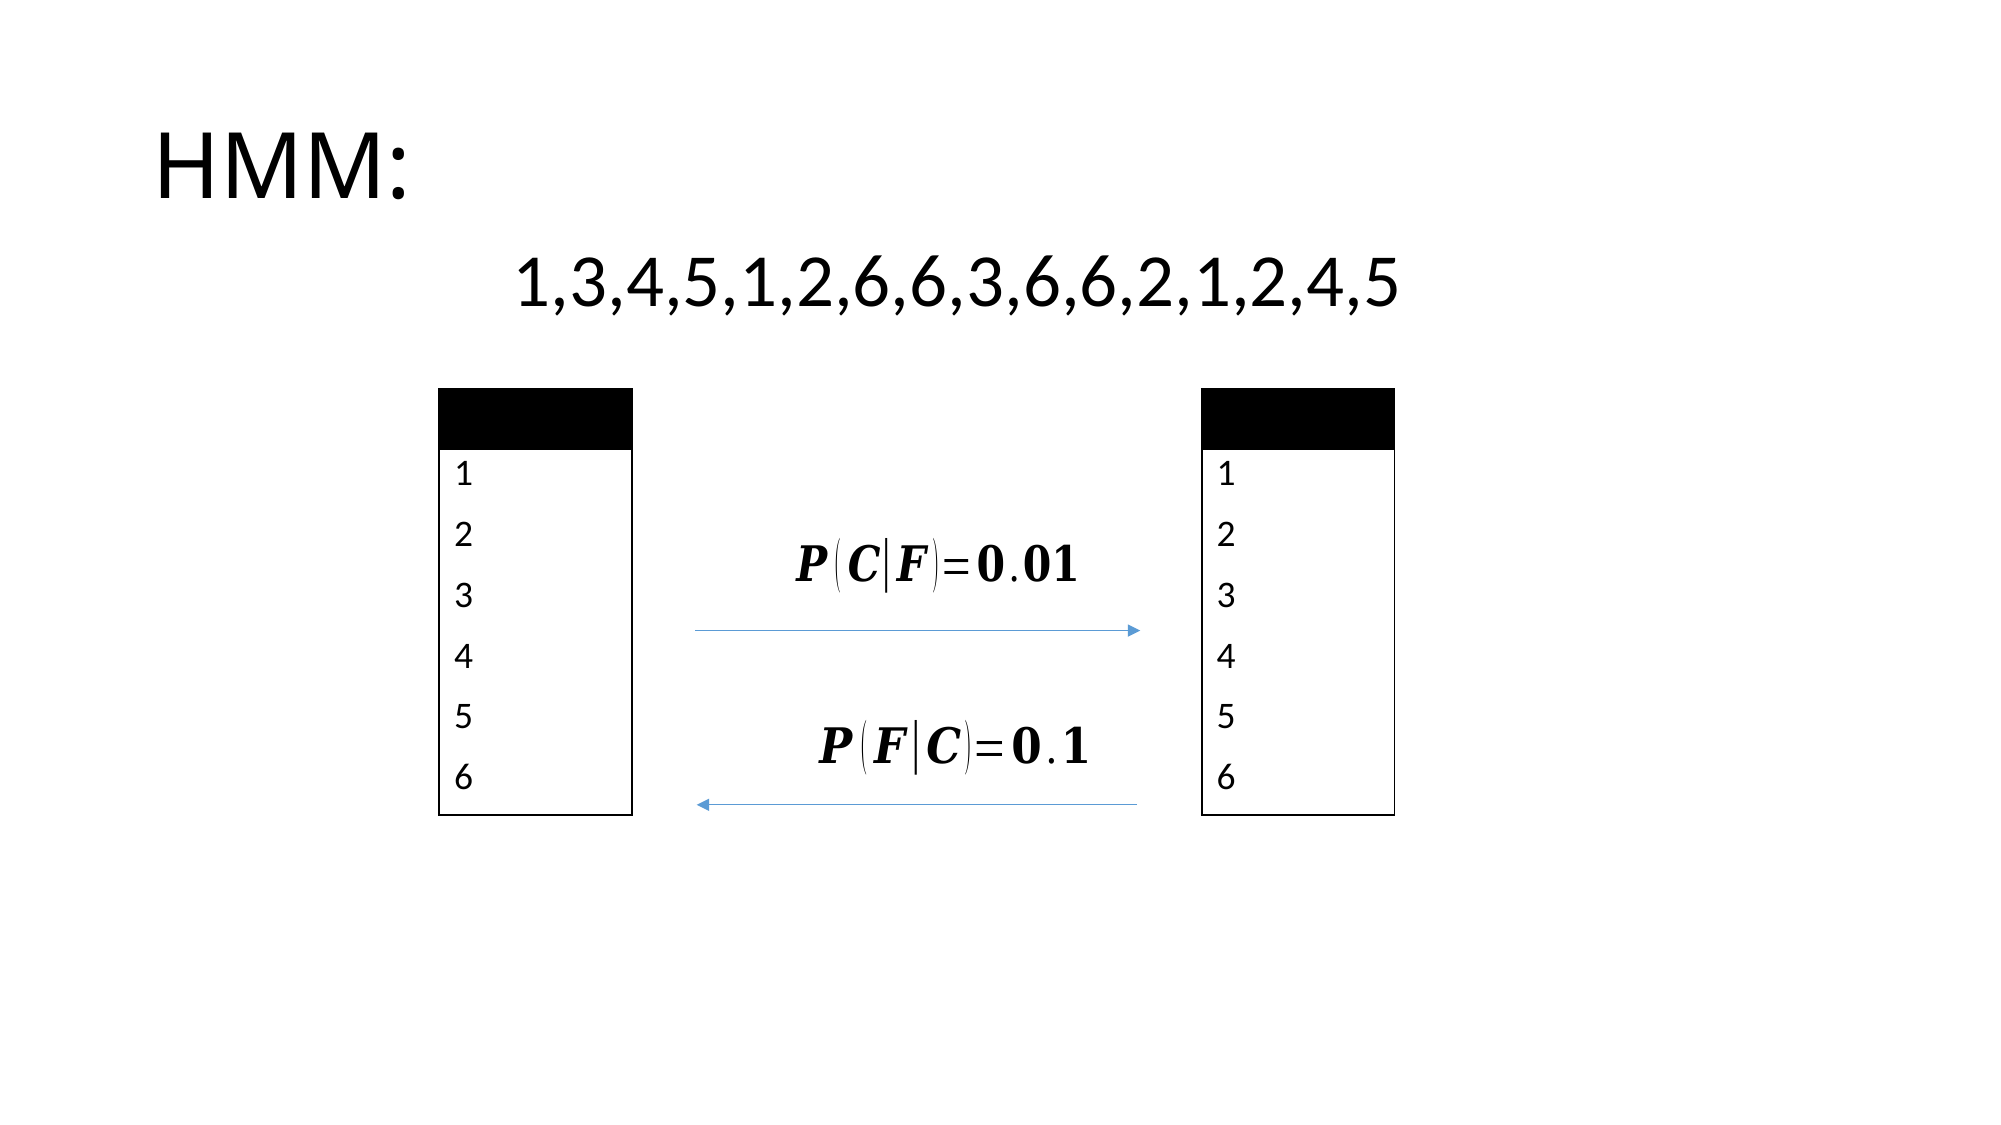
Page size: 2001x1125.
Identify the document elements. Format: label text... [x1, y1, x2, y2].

text_box 1,3,4,5,1,2,6,6,3,6,6,2,1,2,4,5 [498, 224, 1418, 329]
title HMM: [137, 59, 1863, 278]
